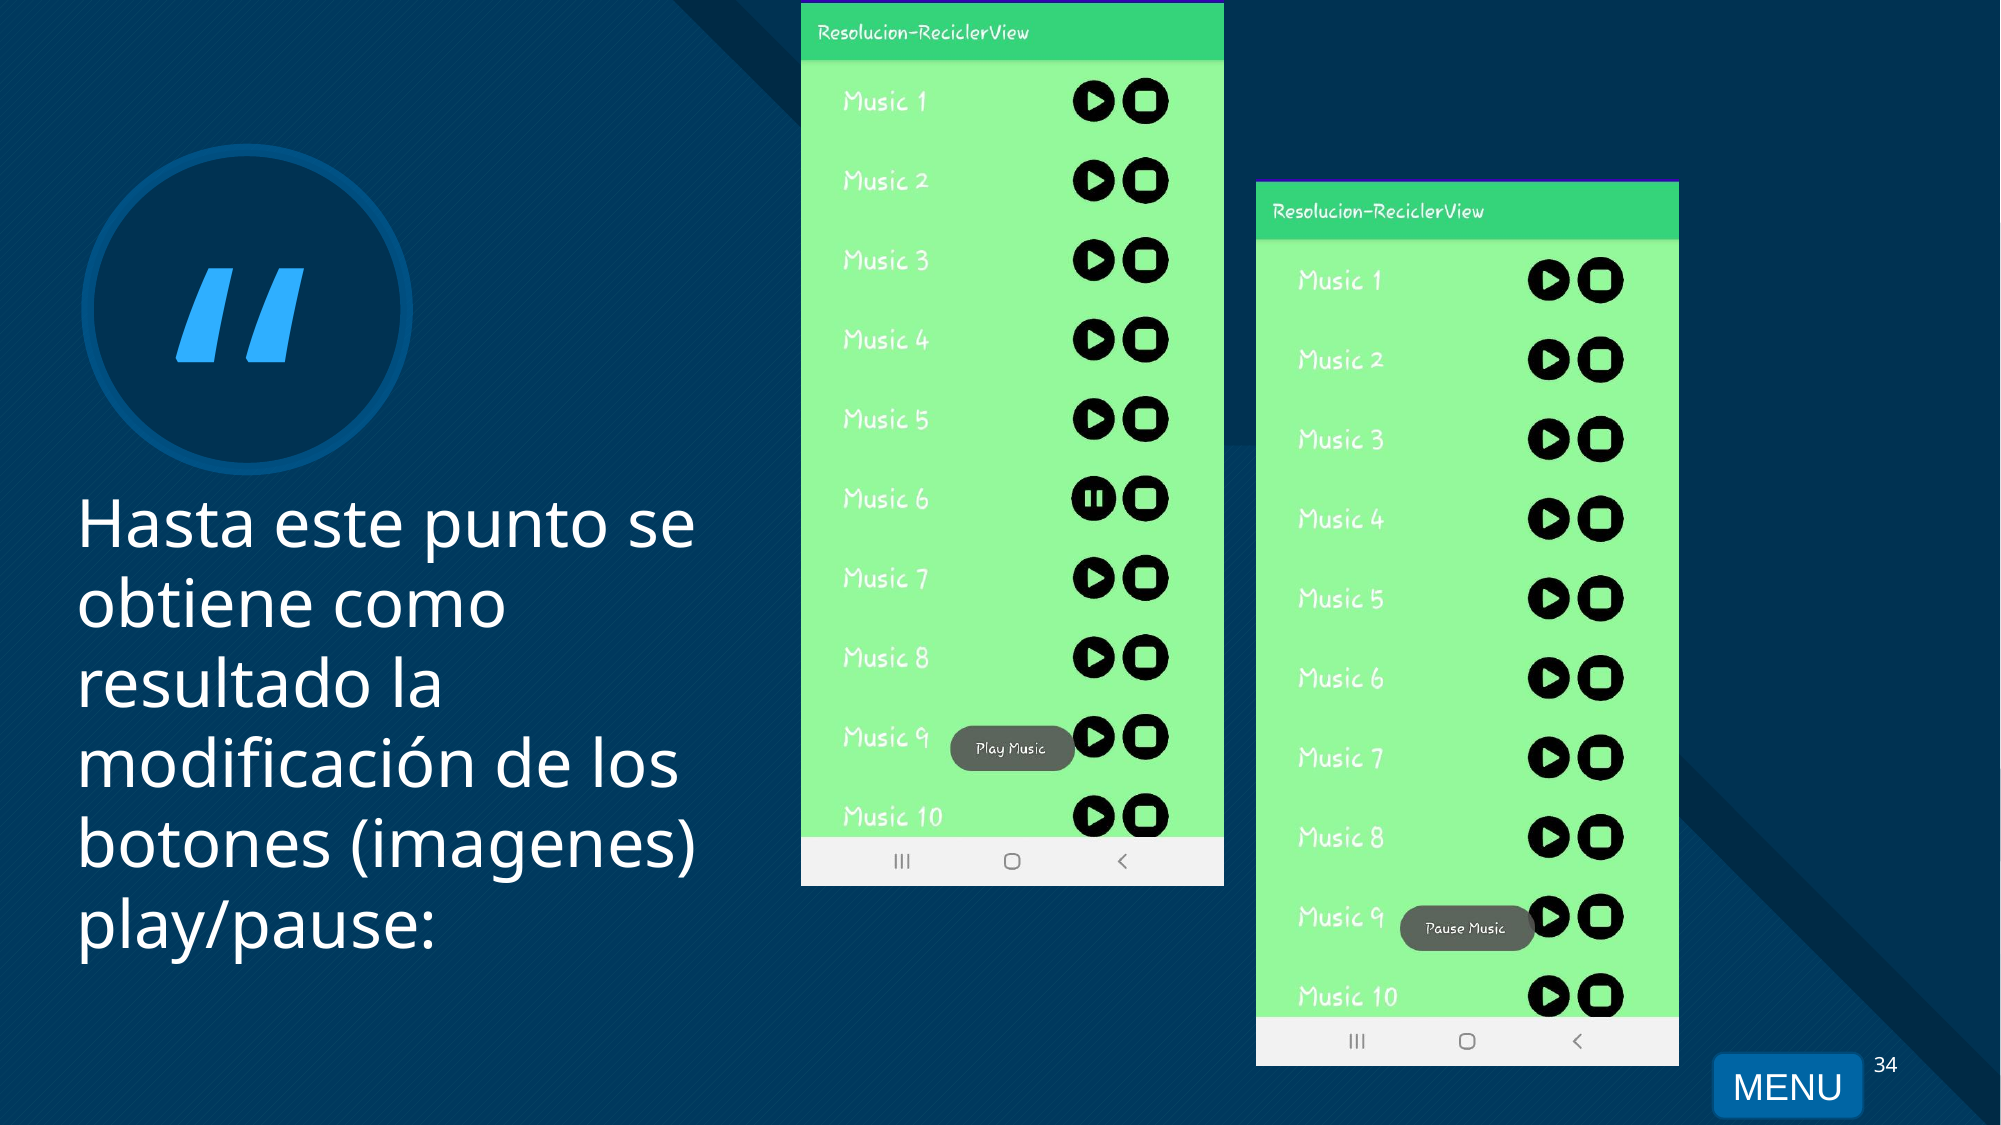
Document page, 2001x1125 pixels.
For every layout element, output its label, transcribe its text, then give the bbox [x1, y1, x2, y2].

picture [1256, 179, 1679, 1066]
title Hasta este punto se obtiene como resultado la modificación de los botones (imagenes) play/pause: [61, 473, 769, 1096]
slide_number 34 [1845, 1035, 1913, 1096]
text_box MENU [1711, 1051, 1865, 1120]
picture [801, 0, 1224, 886]
